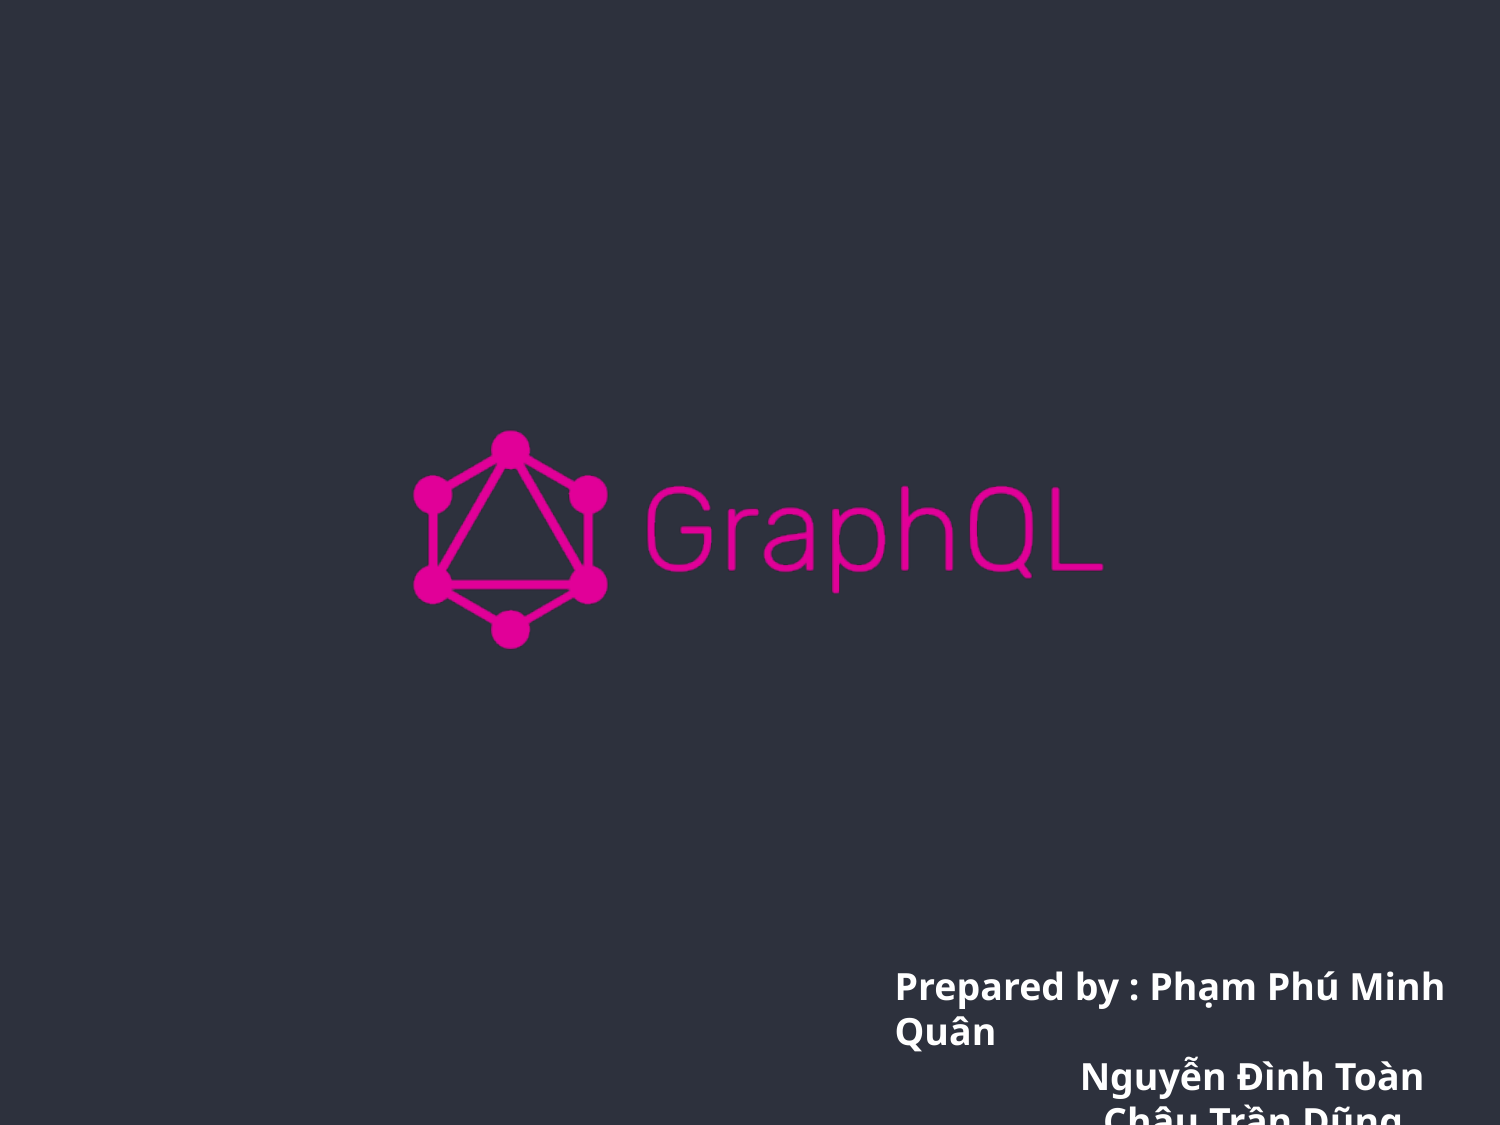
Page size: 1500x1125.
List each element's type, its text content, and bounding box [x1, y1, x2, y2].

text_box Prepared by : Phạm Phú Minh Quân Nguyễn Đình Toàn Châu Trần Dũng [879, 975, 1500, 1125]
picture [383, 352, 1134, 729]
